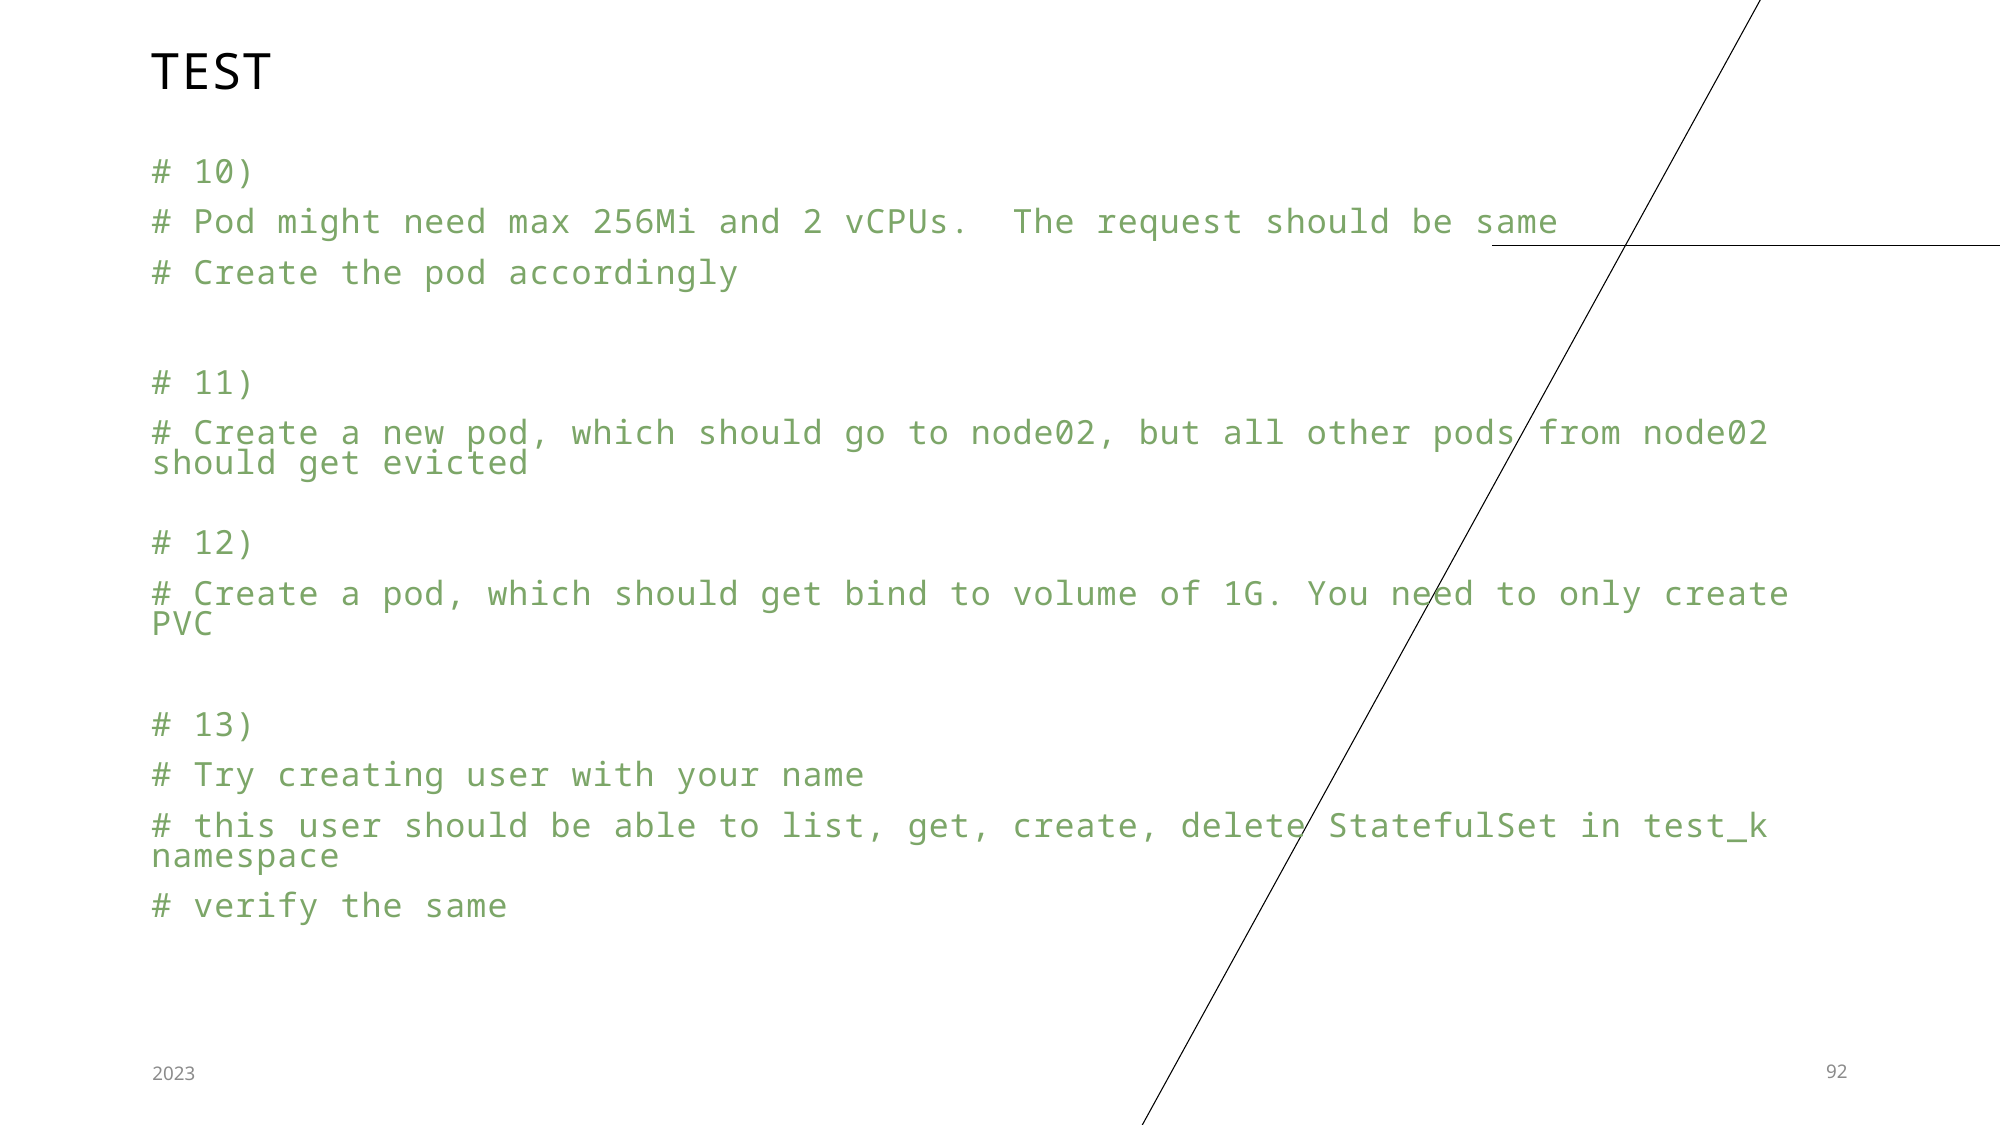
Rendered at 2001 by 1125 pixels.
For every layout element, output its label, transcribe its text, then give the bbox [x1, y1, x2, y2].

slide_number 2023 [137, 1042, 338, 1103]
slide_number 92 [1412, 1042, 1863, 1103]
title TEST [136, 23, 1125, 108]
list # 10) # Pod might need max 256Mi and 2 vCPUs. The request should be same # Create the pod accordingly # 11) # Create a new pod, which should go to node02, but all other pods from node02 should get evicted # 12) # Create a pod, which should get bind to volume of 1G. You need to only create PVC # 13) # Try creating user with your name # this user should be able to list, get, create, delete StatefulSet in test_k namespace # verify the same [136, 152, 1824, 956]
